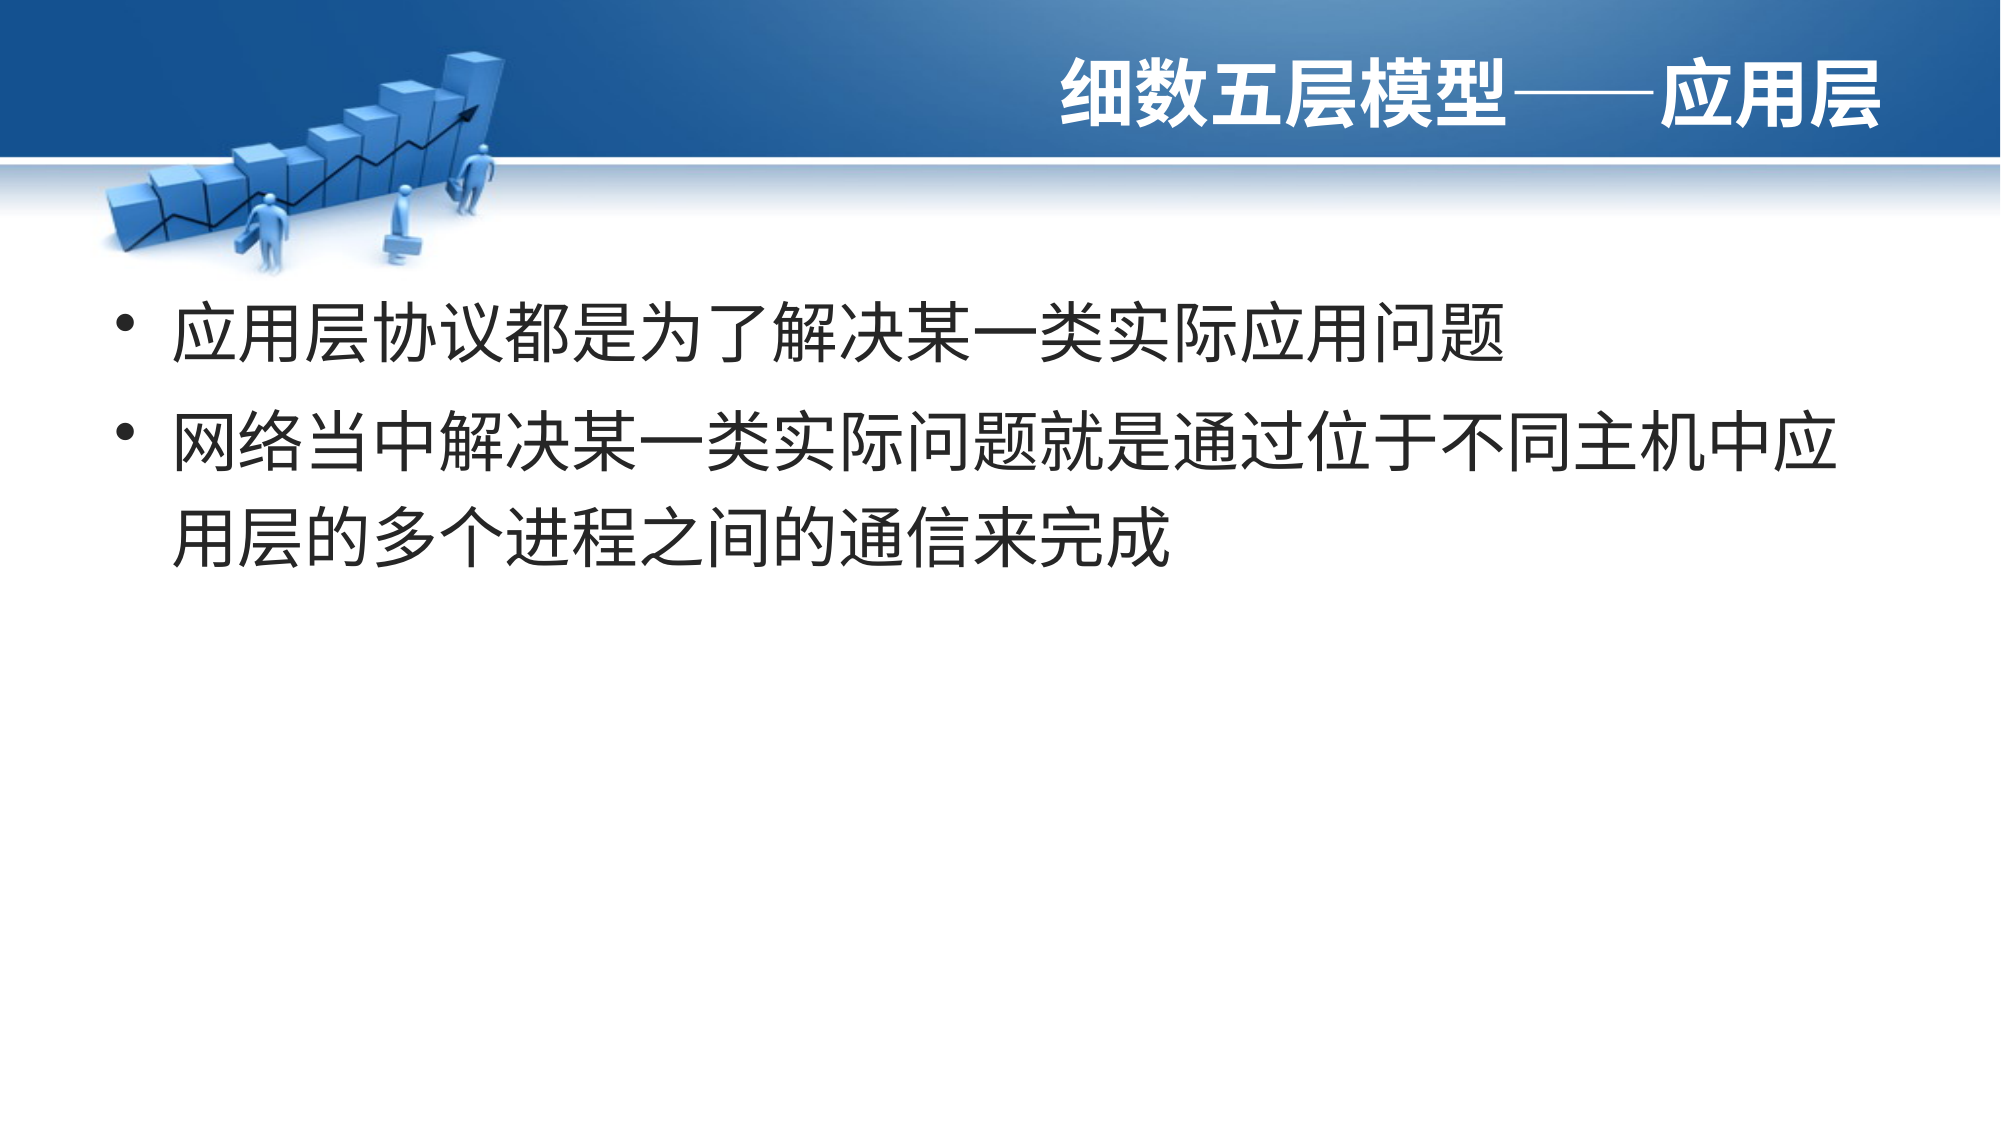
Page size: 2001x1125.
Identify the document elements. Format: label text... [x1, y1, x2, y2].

title 细数五层模型——应用层 [99, 45, 1900, 138]
list 应用层协议都是为了解决某一类实际应用问题 网络当中解决某一类实际问题就是通过位于不同主机中应用层的多个进程之间的通信来完成 [99, 267, 1900, 1029]
picture [0, 0, 2001, 1125]
